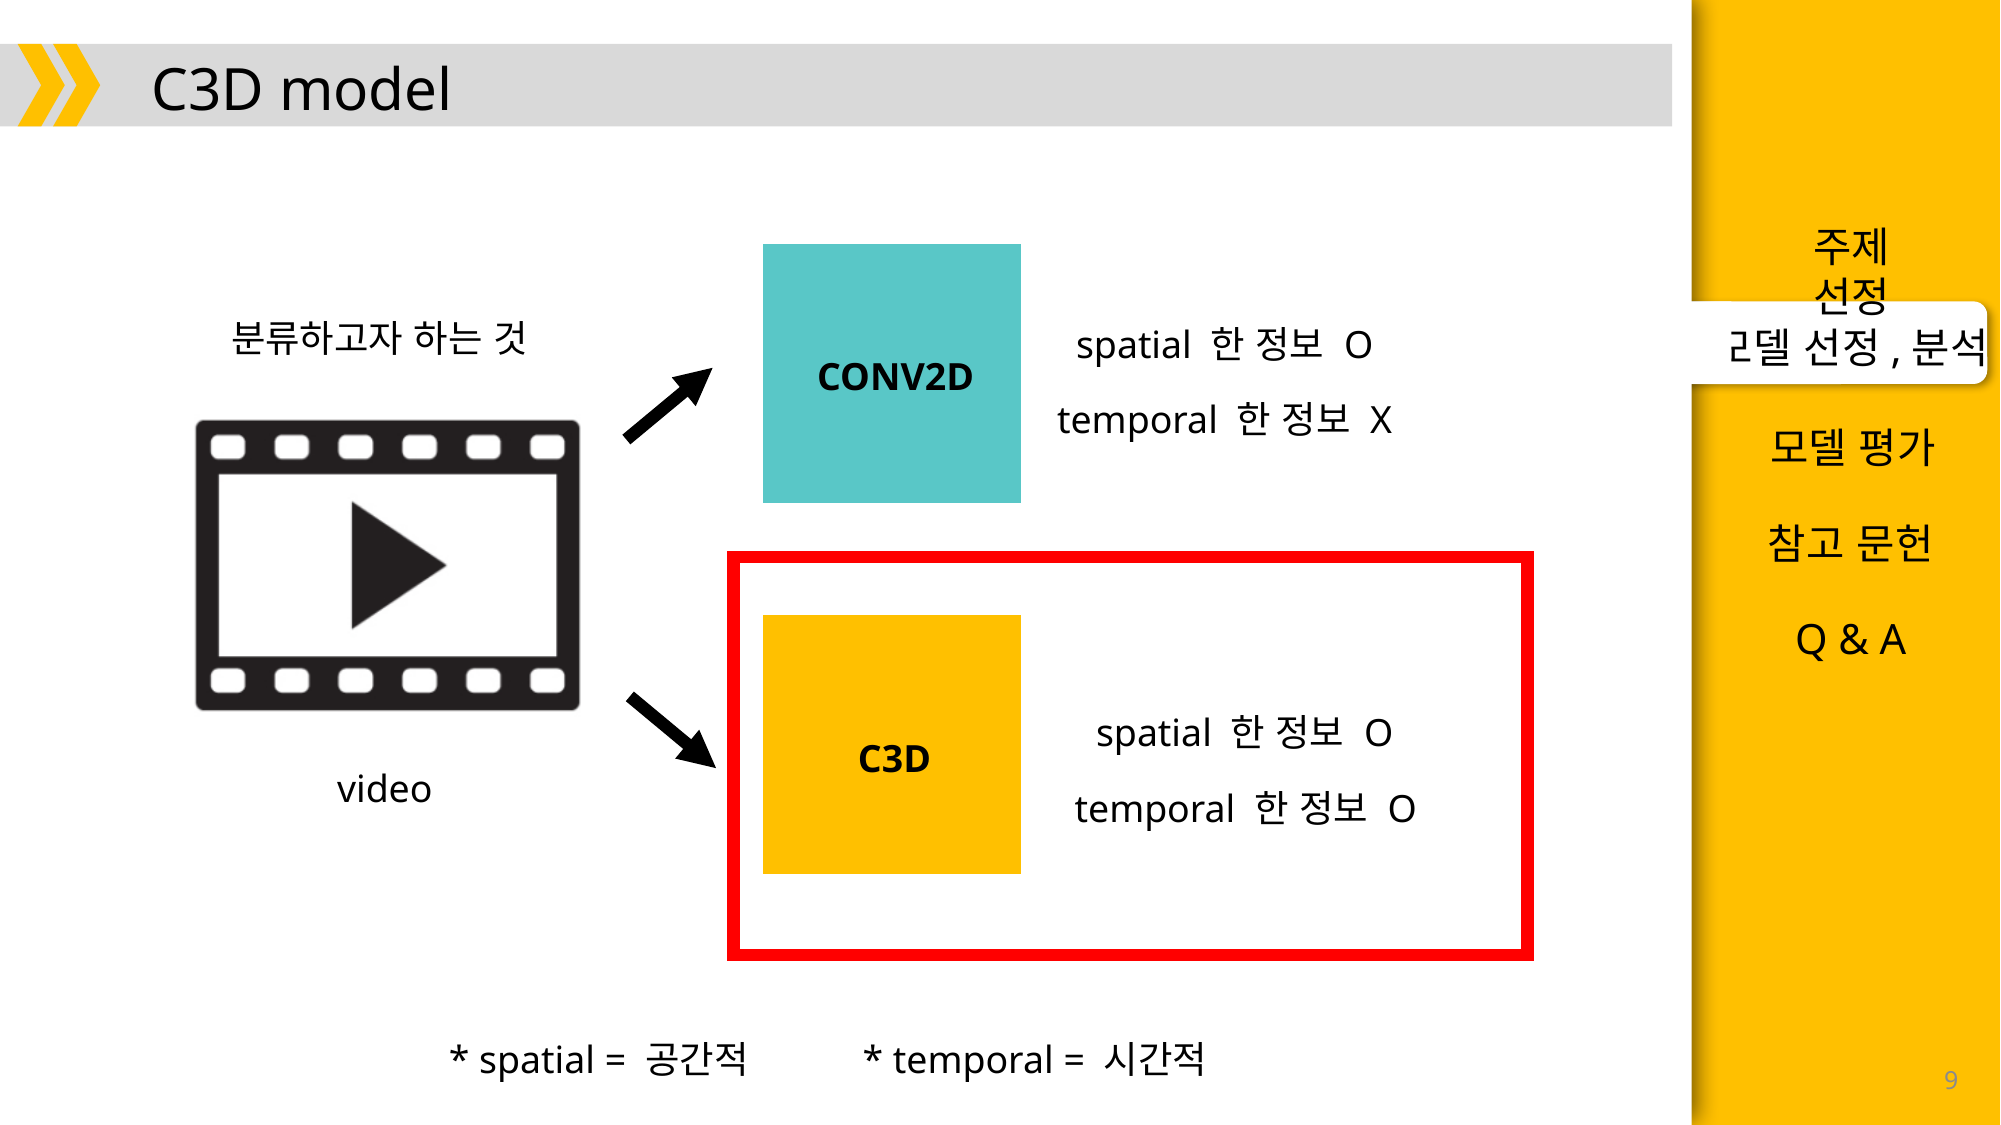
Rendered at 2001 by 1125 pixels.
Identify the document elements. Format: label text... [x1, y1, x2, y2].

list C3D model [136, 52, 500, 135]
text_box video [322, 757, 448, 818]
text_box temporal 한 정보 X [1042, 389, 1407, 449]
text_box * temporal = 시간적 [847, 1028, 1223, 1088]
text_box spatial 한 정보 O [1061, 313, 1389, 374]
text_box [629, 696, 717, 769]
slide_number 9 [1737, 1051, 1980, 1112]
picture [186, 414, 590, 717]
text_box 분류하고자 하는 것 [216, 307, 554, 367]
text_box CONV2D [802, 345, 990, 406]
text_box [732, 556, 1528, 956]
text_box * spatial = 공간적 [434, 1028, 764, 1088]
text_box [626, 367, 713, 440]
text_box [763, 244, 1021, 503]
